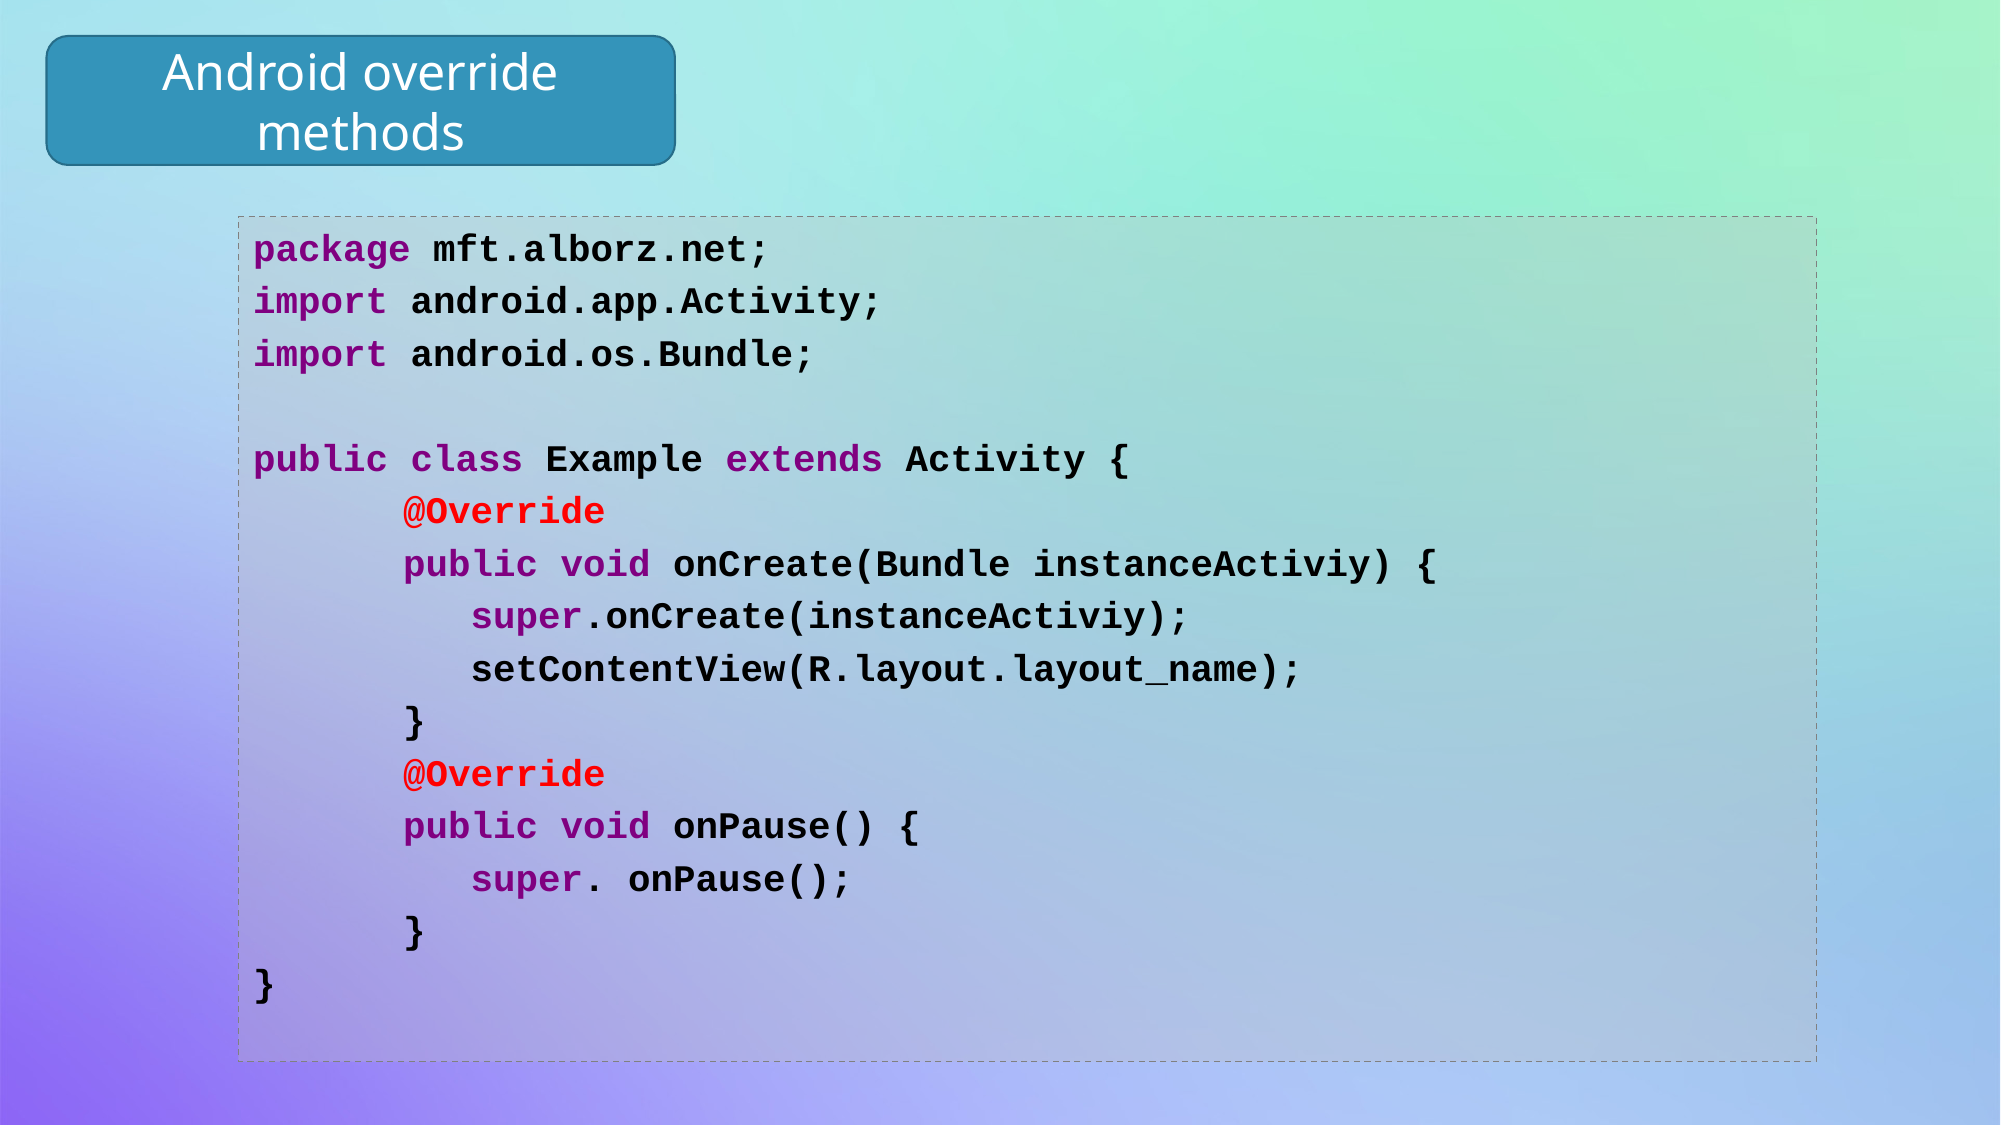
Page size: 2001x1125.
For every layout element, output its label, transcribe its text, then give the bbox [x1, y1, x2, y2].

text_box package mft.alborz.net; import android.app.Activity; import android.os.Bundle; public class Example extends Activity { @Override public void onCreate(Bundle instanceActiviy) { super.onCreate(instanceActiviy); setContentView(R.layout.layout_name); } @Override public void onPause() { super. onPause(); } } [238, 216, 1817, 1062]
picture [0, 0, 2001, 1125]
text_box Android override methods [45, 34, 677, 166]
